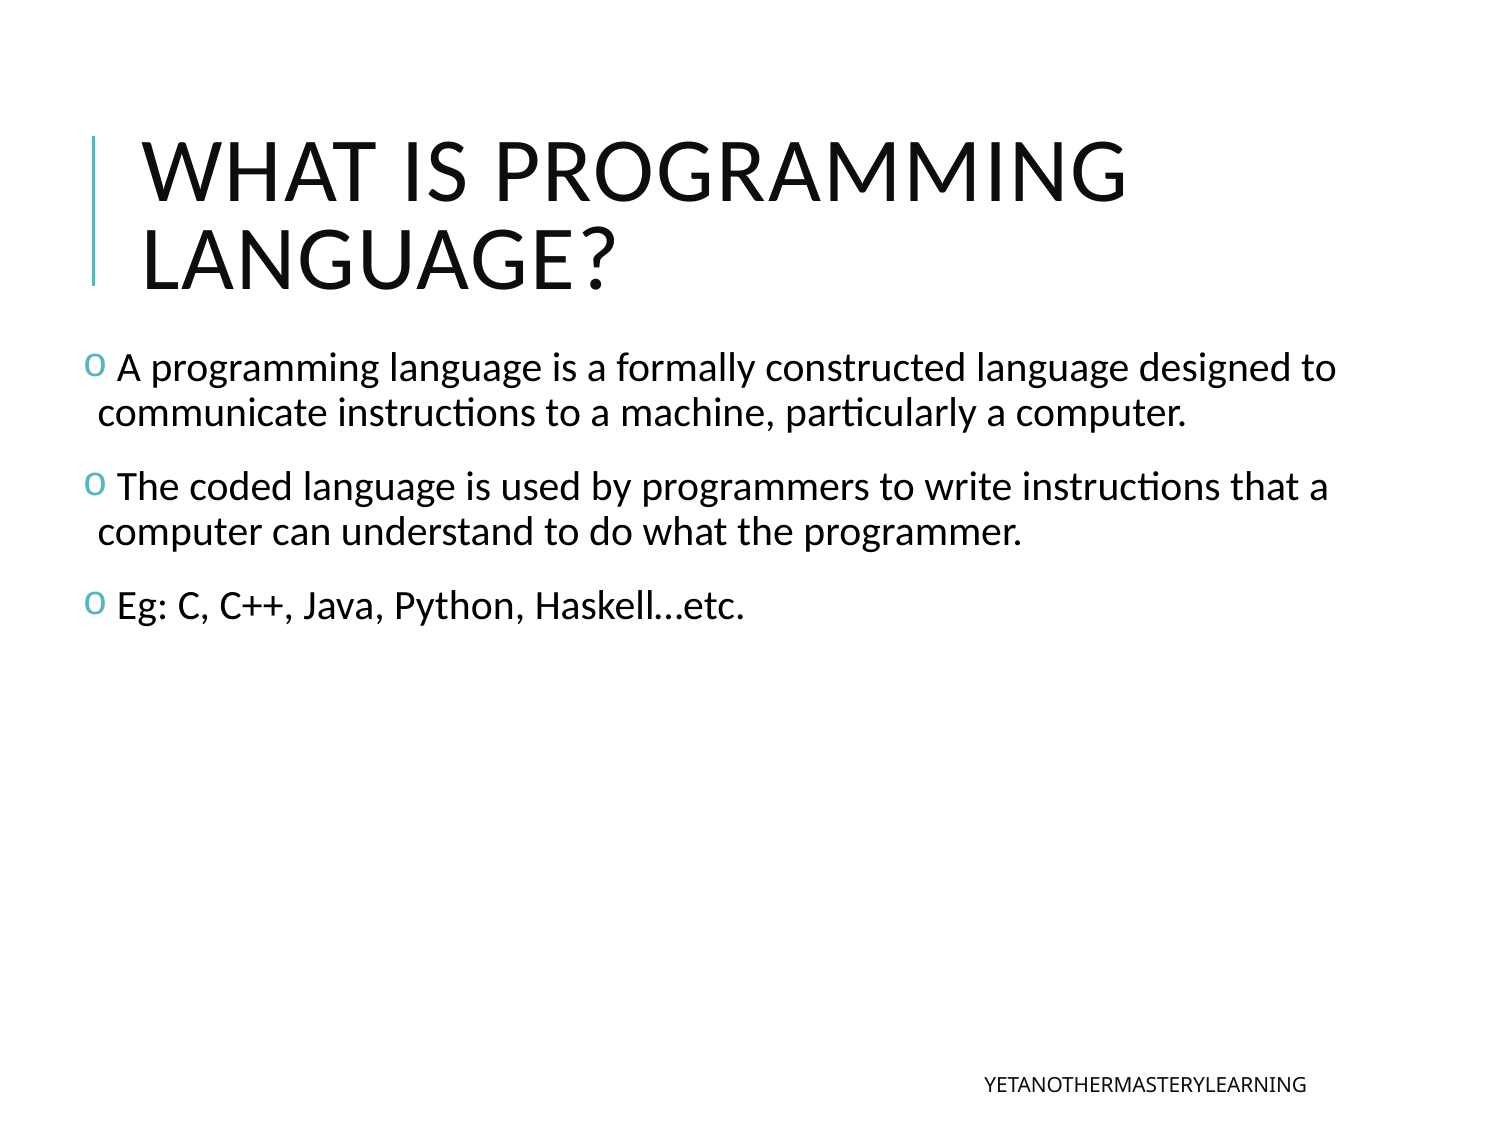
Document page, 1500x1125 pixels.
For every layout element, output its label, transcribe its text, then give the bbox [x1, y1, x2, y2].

text_box A programming language is a formally constructed language designed to communicate instructions to a machine, particularly a computer. The coded language is used by programmers to write instructions that a computer can understand to do what the programmer. Eg: C, C++, Java, Python, Haskell…etc. [74, 337, 1425, 1001]
title What is Programming Language? [126, 96, 1322, 337]
footer YetAnotherMasteryLearning [595, 1061, 1322, 1107]
